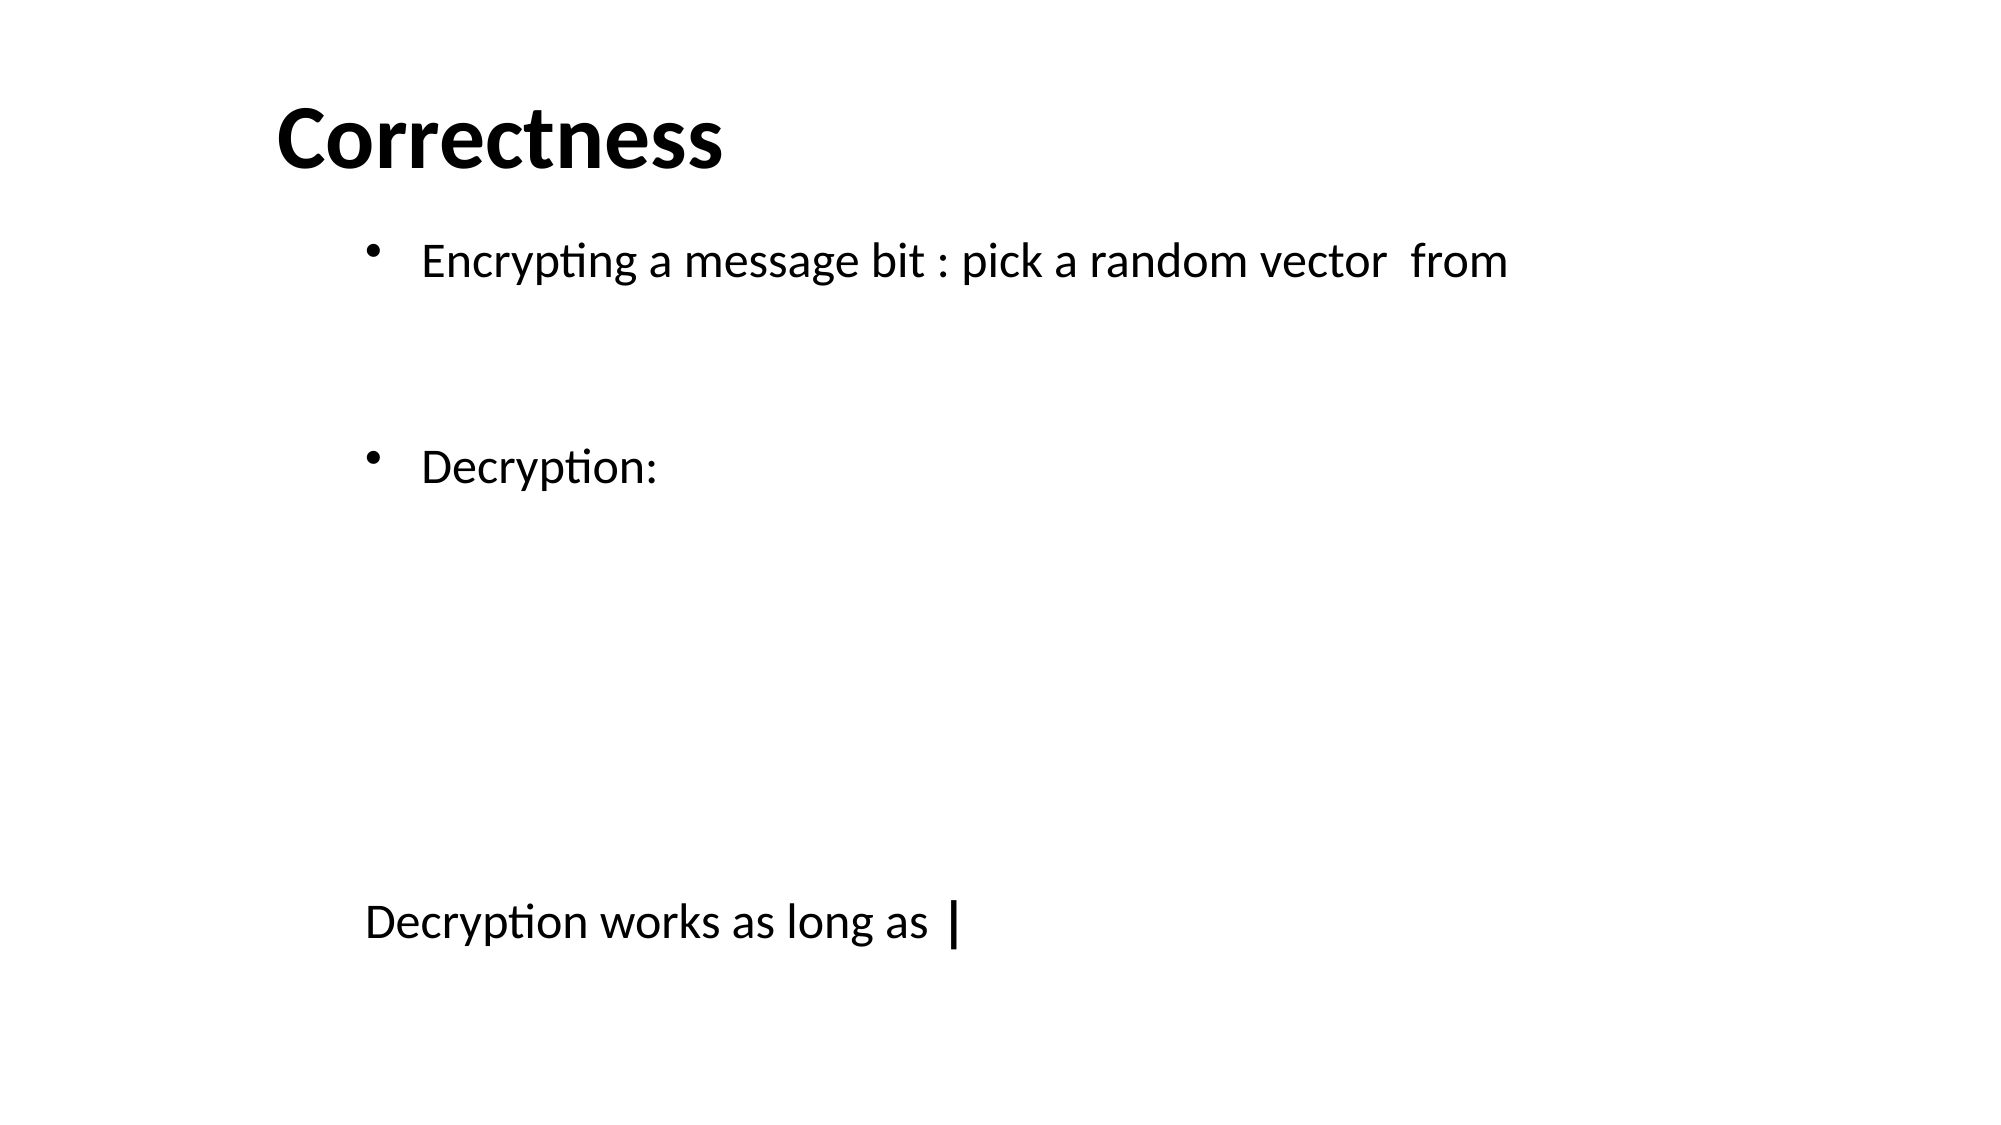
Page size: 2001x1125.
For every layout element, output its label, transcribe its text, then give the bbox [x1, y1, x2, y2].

title Correctness [262, 45, 1750, 233]
